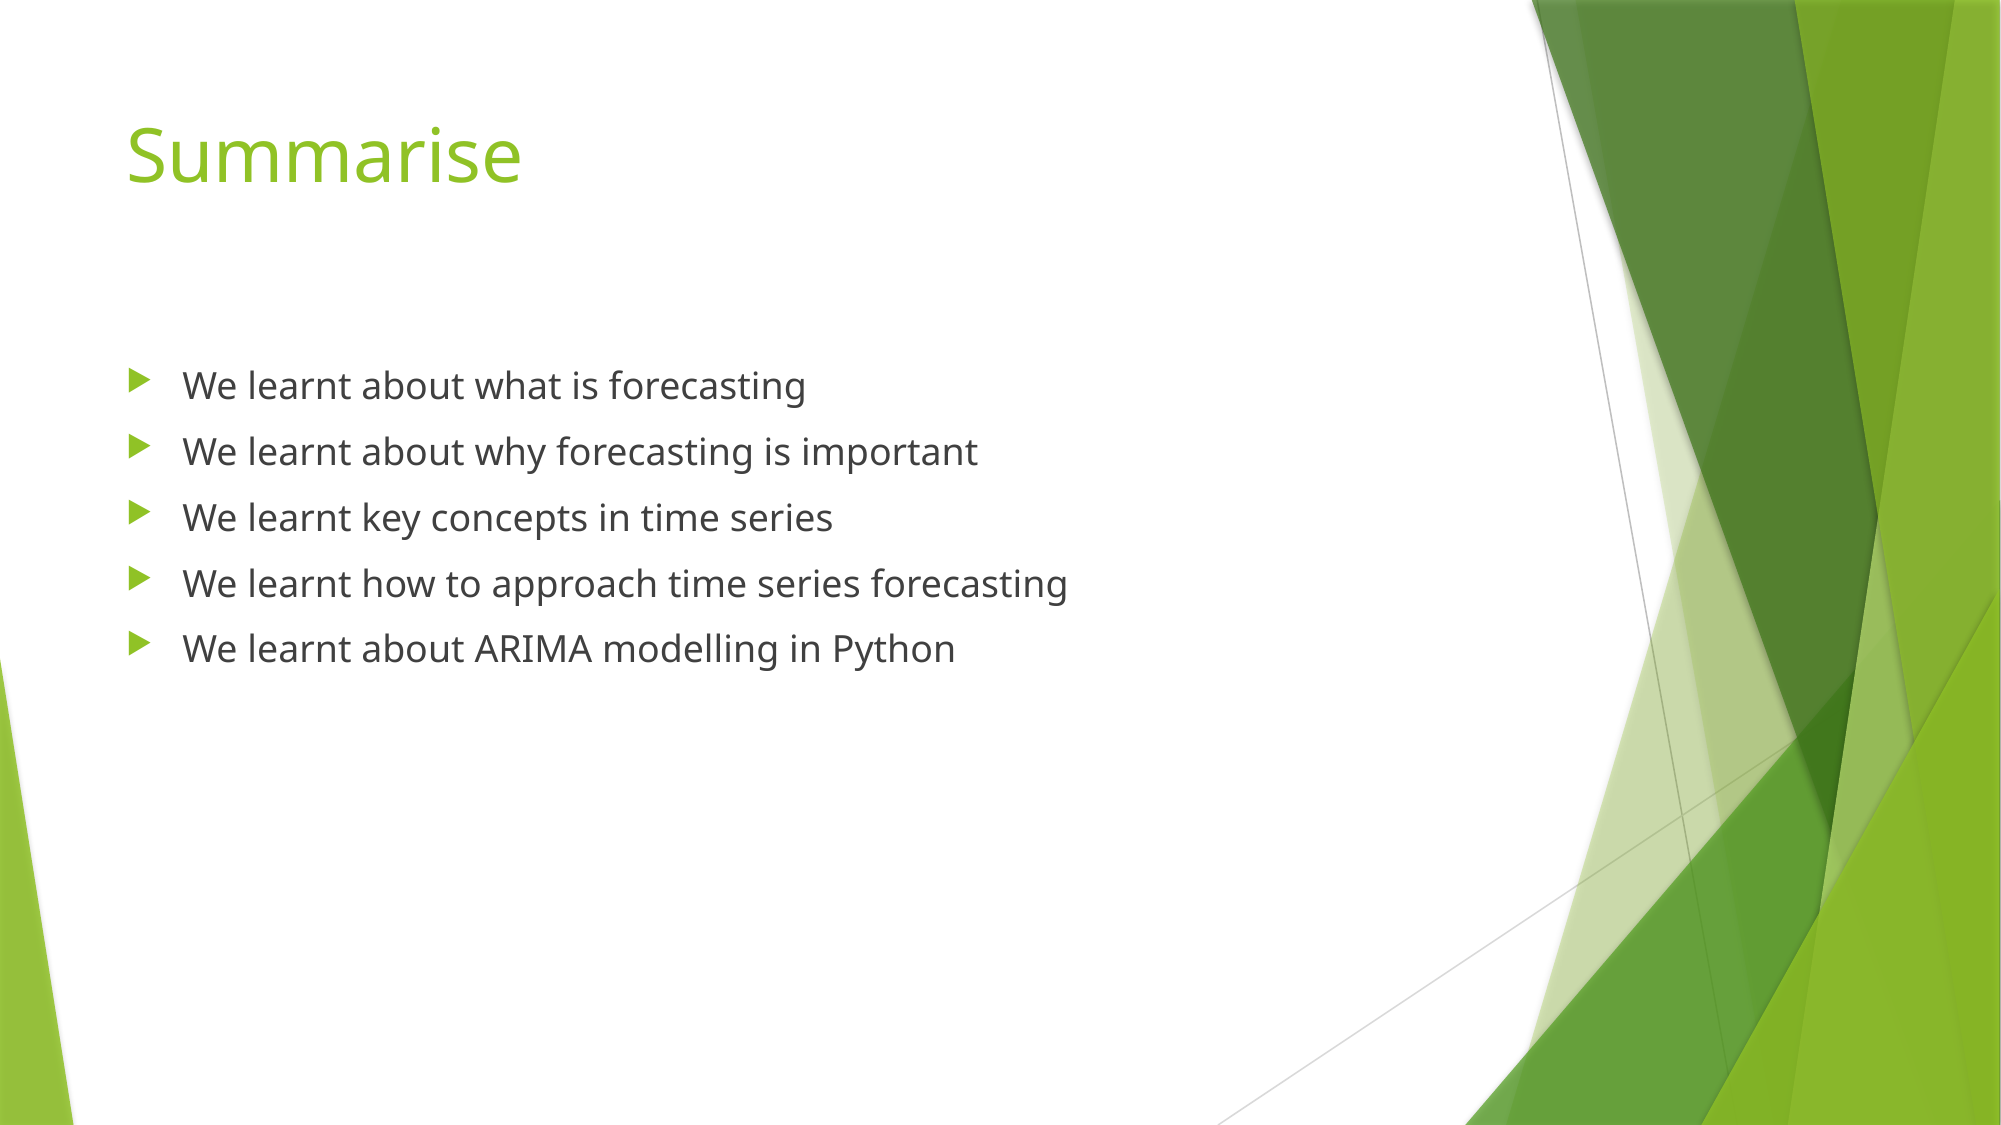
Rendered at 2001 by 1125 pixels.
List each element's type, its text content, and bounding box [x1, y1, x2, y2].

title Summarise [111, 99, 1522, 317]
list We learnt about what is forecasting We learnt about why forecasting is important We learnt key concepts in time series We learnt how to approach time series forecasting We learnt about ARIMA modelling in Python [111, 354, 1522, 992]
